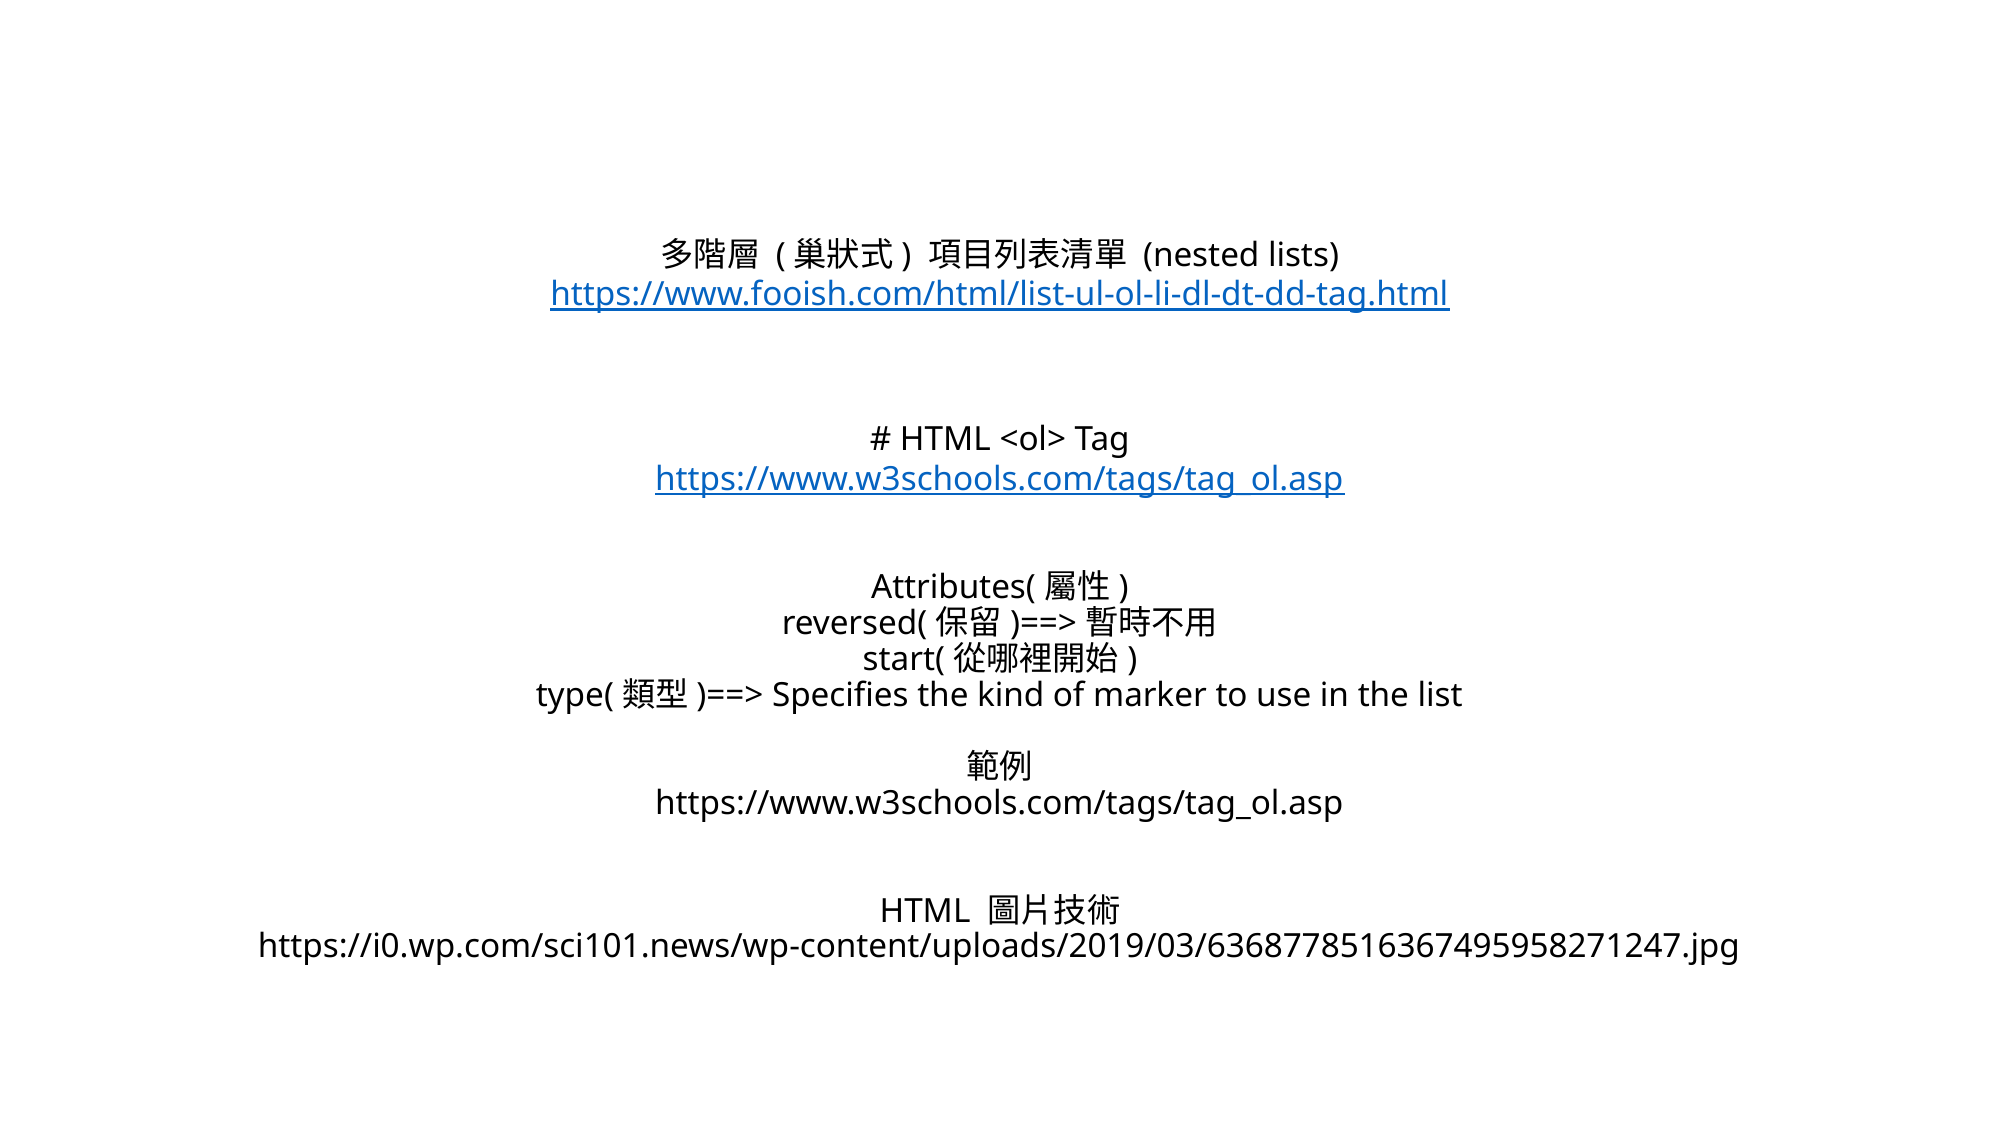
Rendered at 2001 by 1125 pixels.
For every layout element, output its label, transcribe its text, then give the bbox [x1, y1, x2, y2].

title 多階層 (巢狀式) 項目列表清單 (nested lists) https://www.fooish.com/html/list-ul-ol-li-dl-dt-dd-tag.html # HTML <ol> Tag https://www.w3schools.com/tags/tag_ol.asp Attributes(屬性) reversed(保留)==>暫時不用 start(從哪裡開始) type(類型)==> Specifies the kind of marker to use in the list 範例 https://www.w3schools.com/tags/tag_ol.asp HTML 圖片技術 https://i0.wp.com/sci101.news/wp-content/uploads/2019/03/6368778516367495958271247.jpg [137, 59, 1863, 1125]
